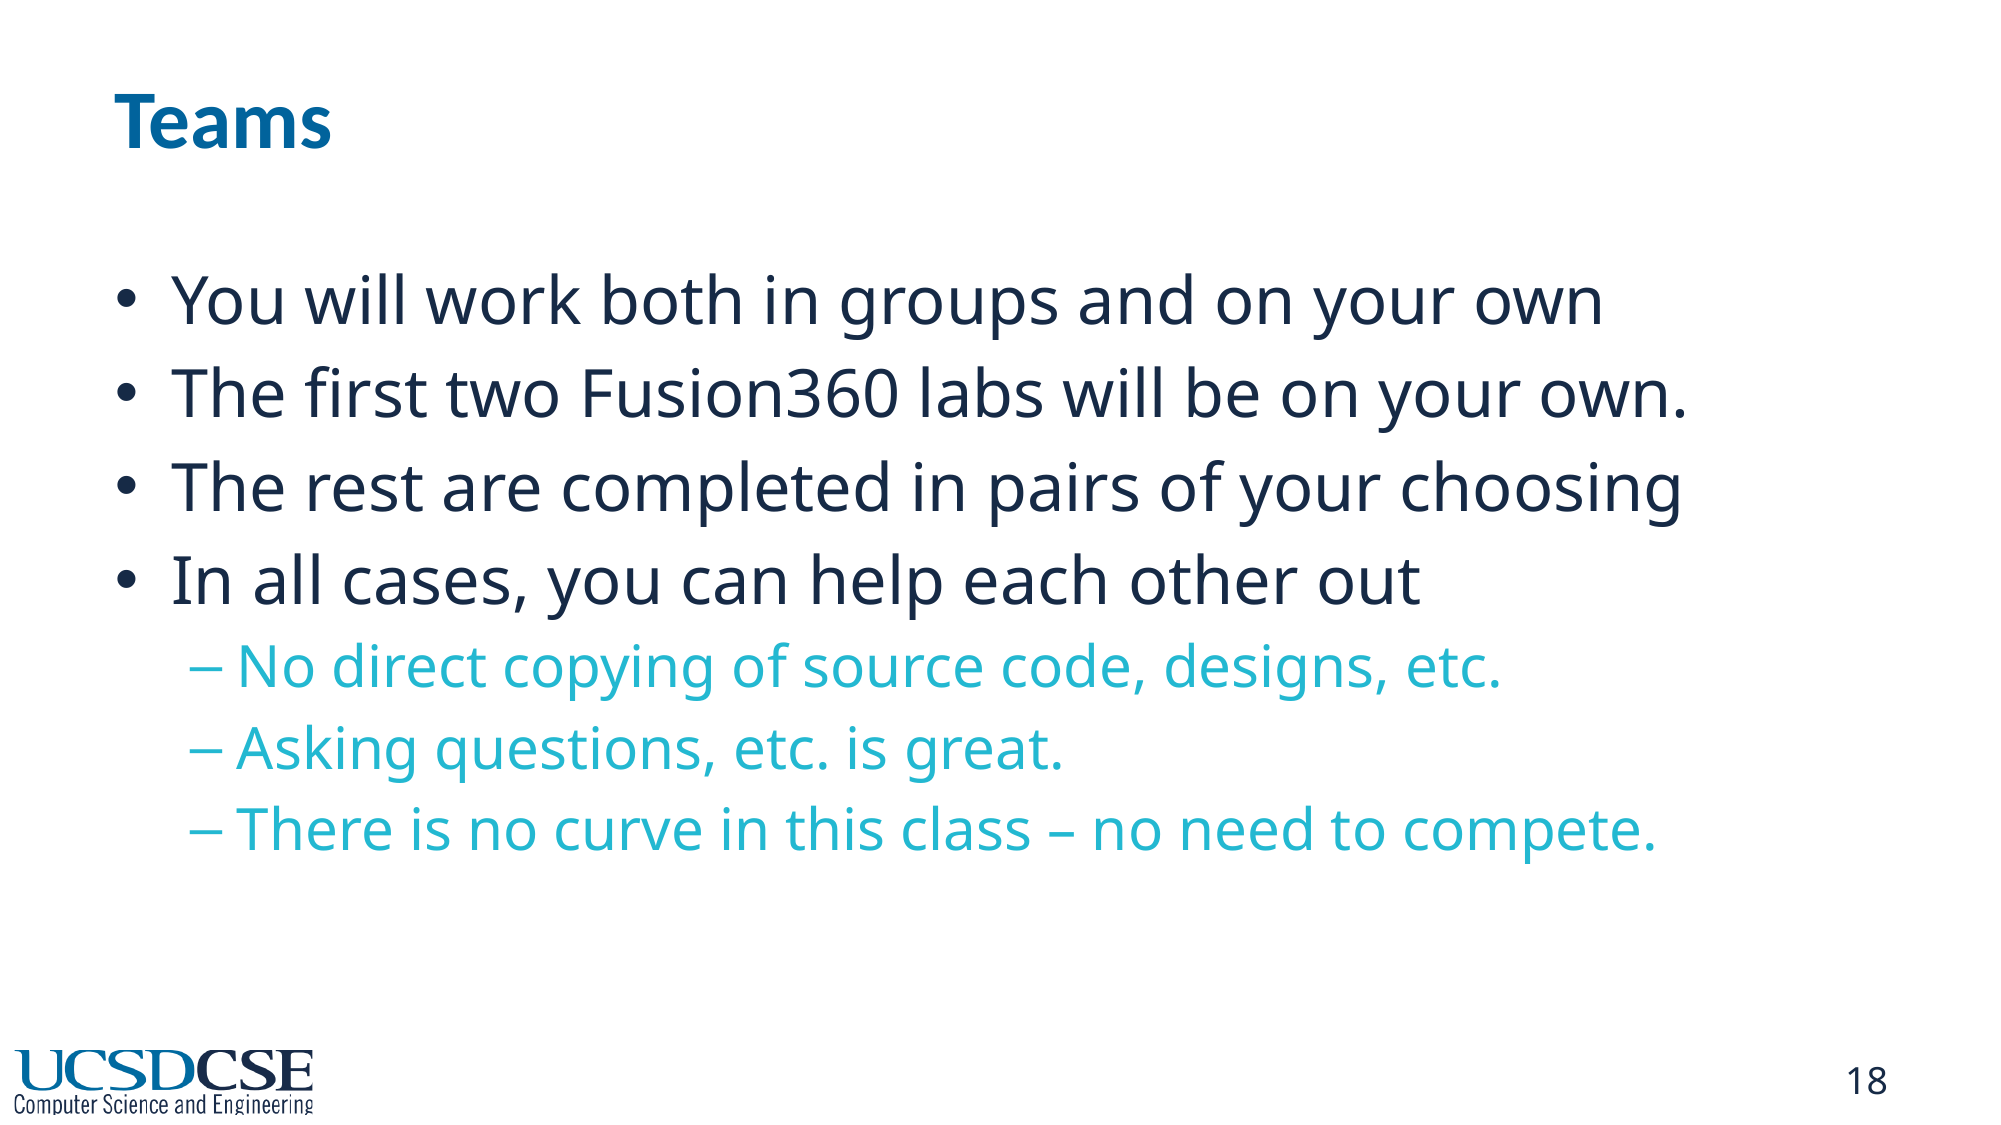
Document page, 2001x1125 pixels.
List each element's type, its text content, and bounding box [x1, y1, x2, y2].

list You will work both in groups and on your own The first two Fusion360 labs will be on your own. The rest are completed in pairs of your choosing In all cases, you can help each other out No direct copying of source code, designs, etc. Asking questions, etc. is great. There is no curve in this class – no need to compete. [99, 249, 1900, 1005]
title Teams [99, 9, 1900, 222]
